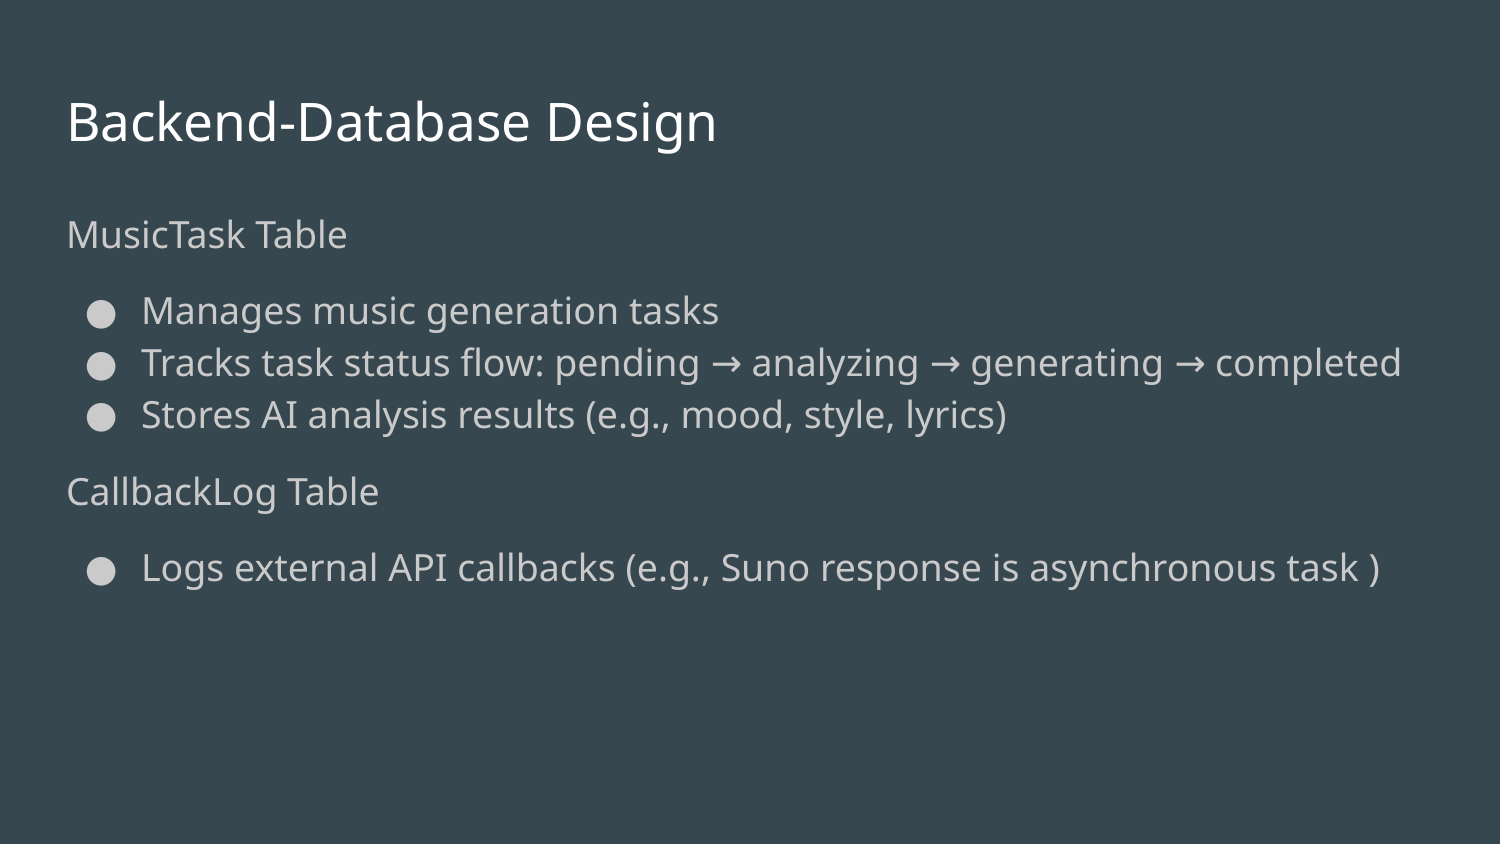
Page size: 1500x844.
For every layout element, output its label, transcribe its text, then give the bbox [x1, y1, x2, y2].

list MusicTask Table Manages music generation tasks Tracks task status flow: pending → analyzing → generating → completed Stores AI analysis results (e.g., mood, style, lyrics) CallbackLog Table Logs external API callbacks (e.g., Suno response is asynchronous task ) [51, 189, 1449, 750]
title Backend-Database Design [51, 72, 1449, 167]
